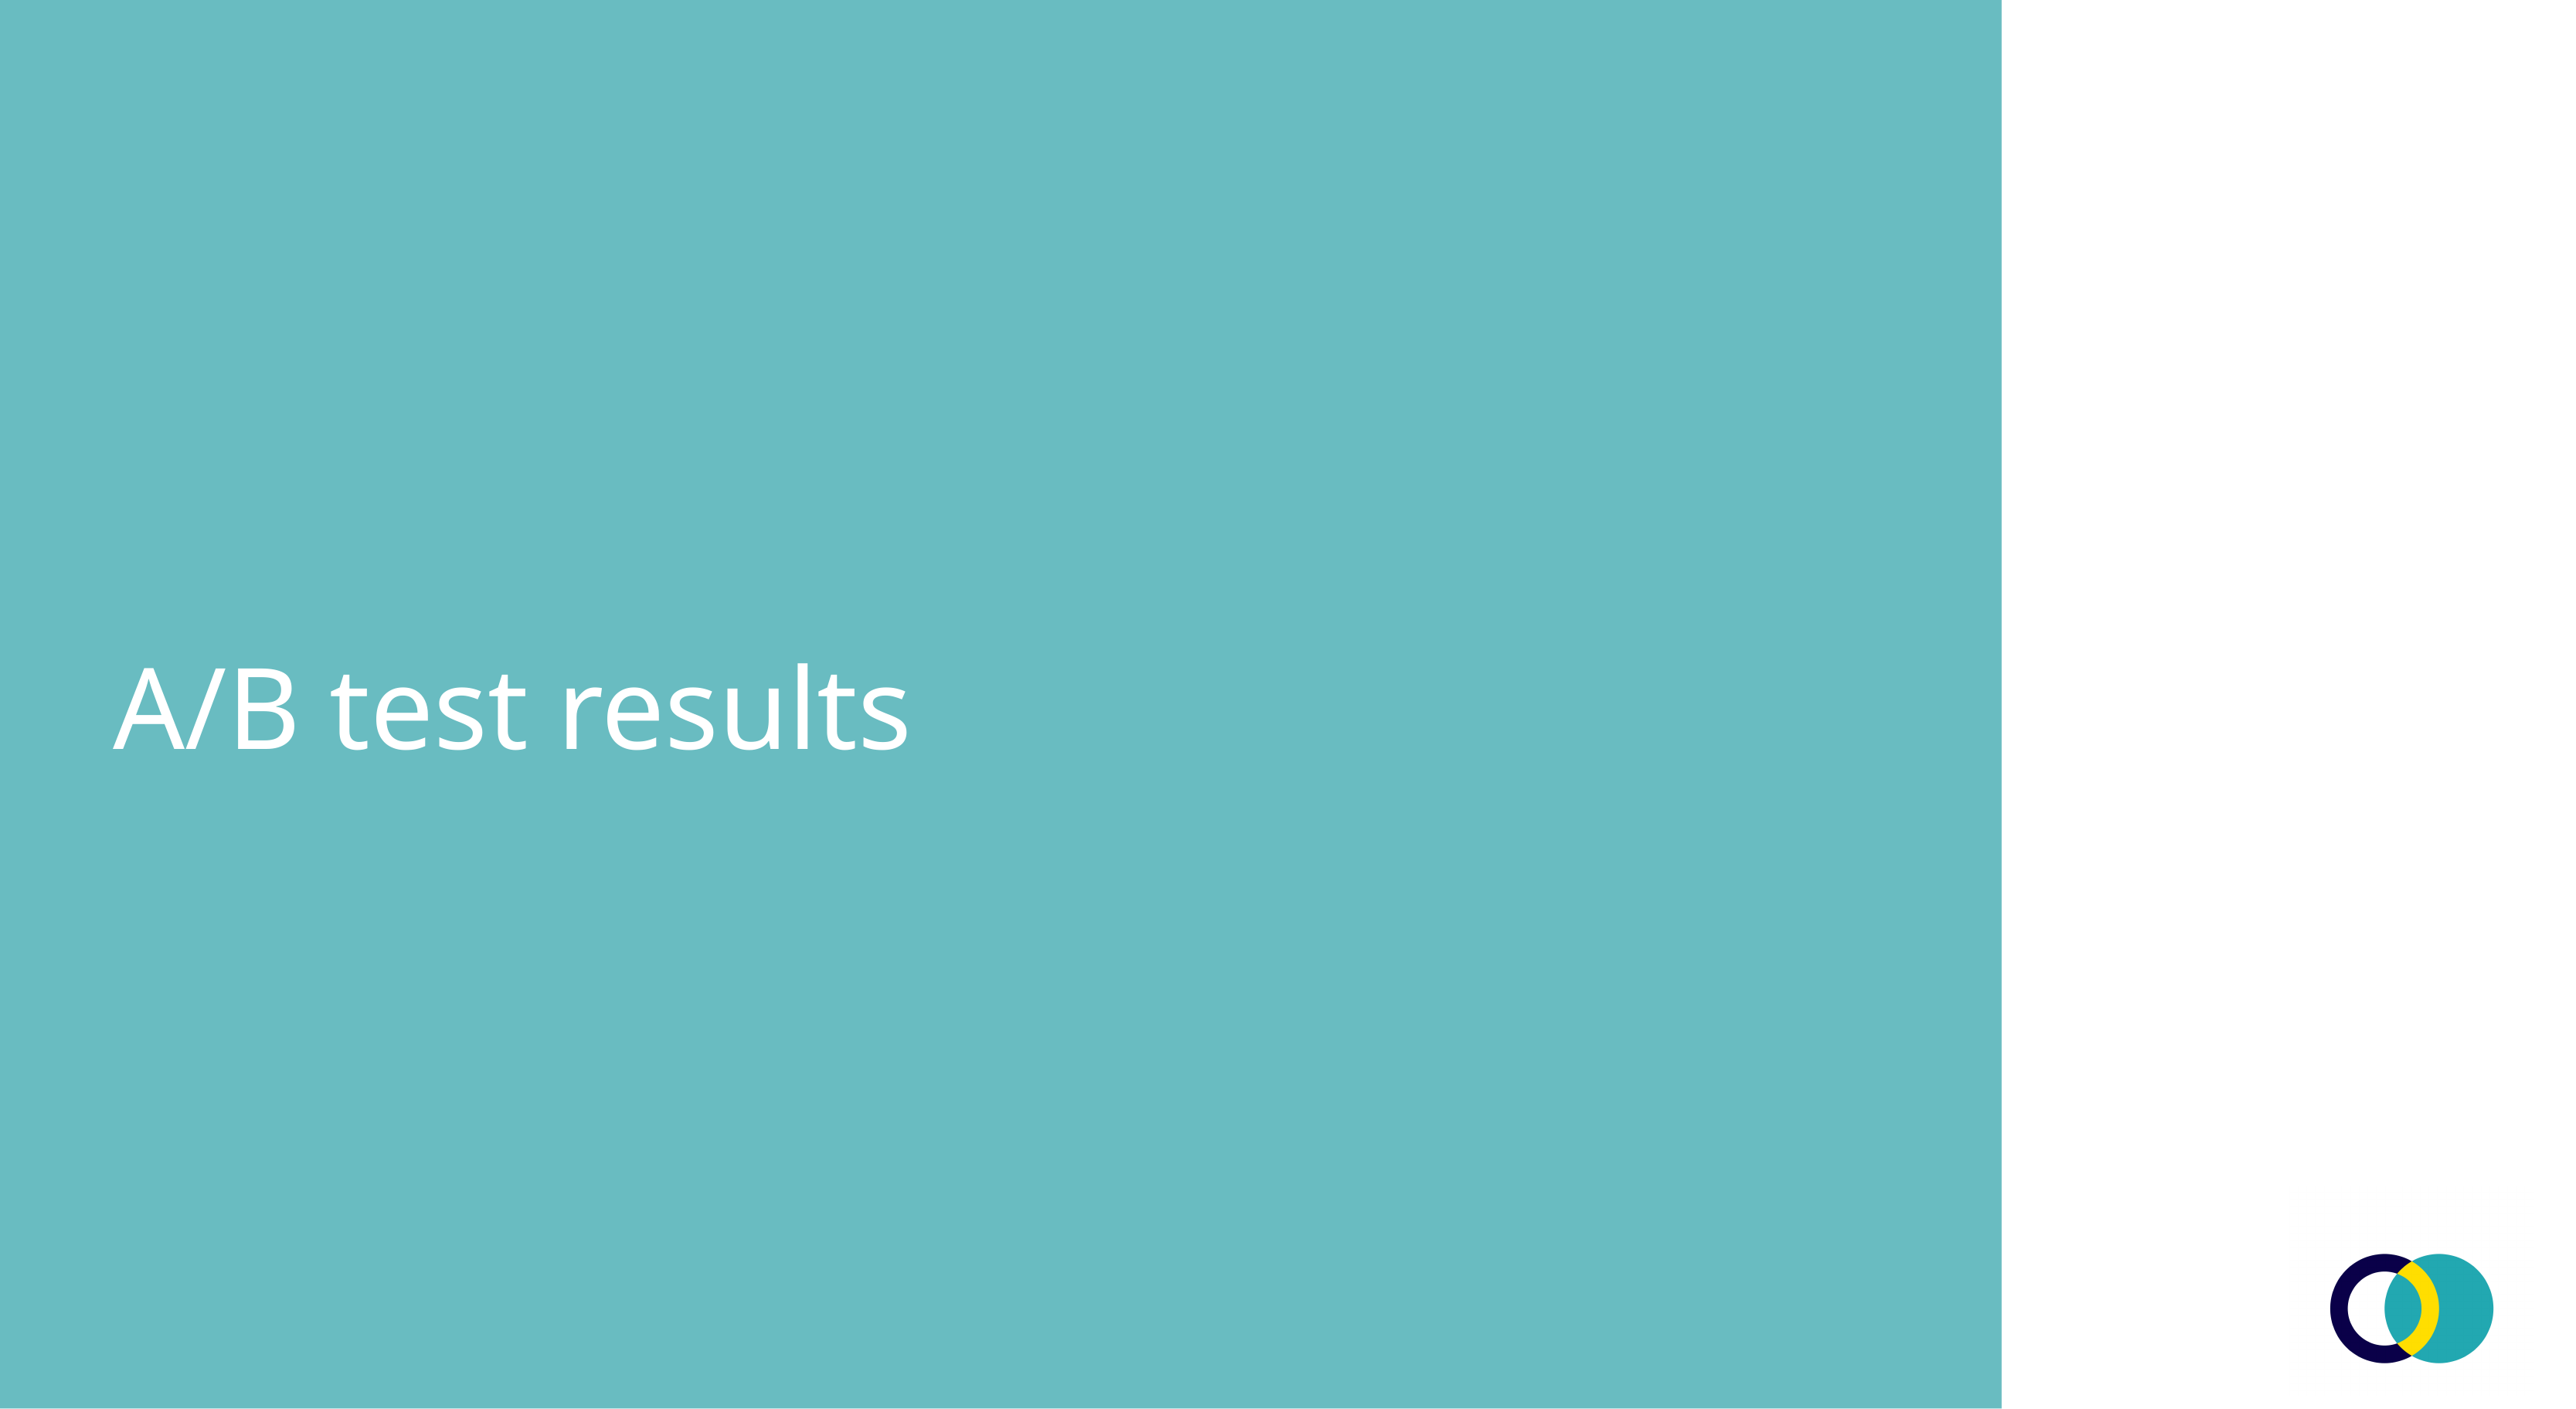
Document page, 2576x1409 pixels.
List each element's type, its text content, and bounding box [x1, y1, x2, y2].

title A/B test results [87, 475, 1520, 934]
picture [2289, 1186, 2534, 1396]
